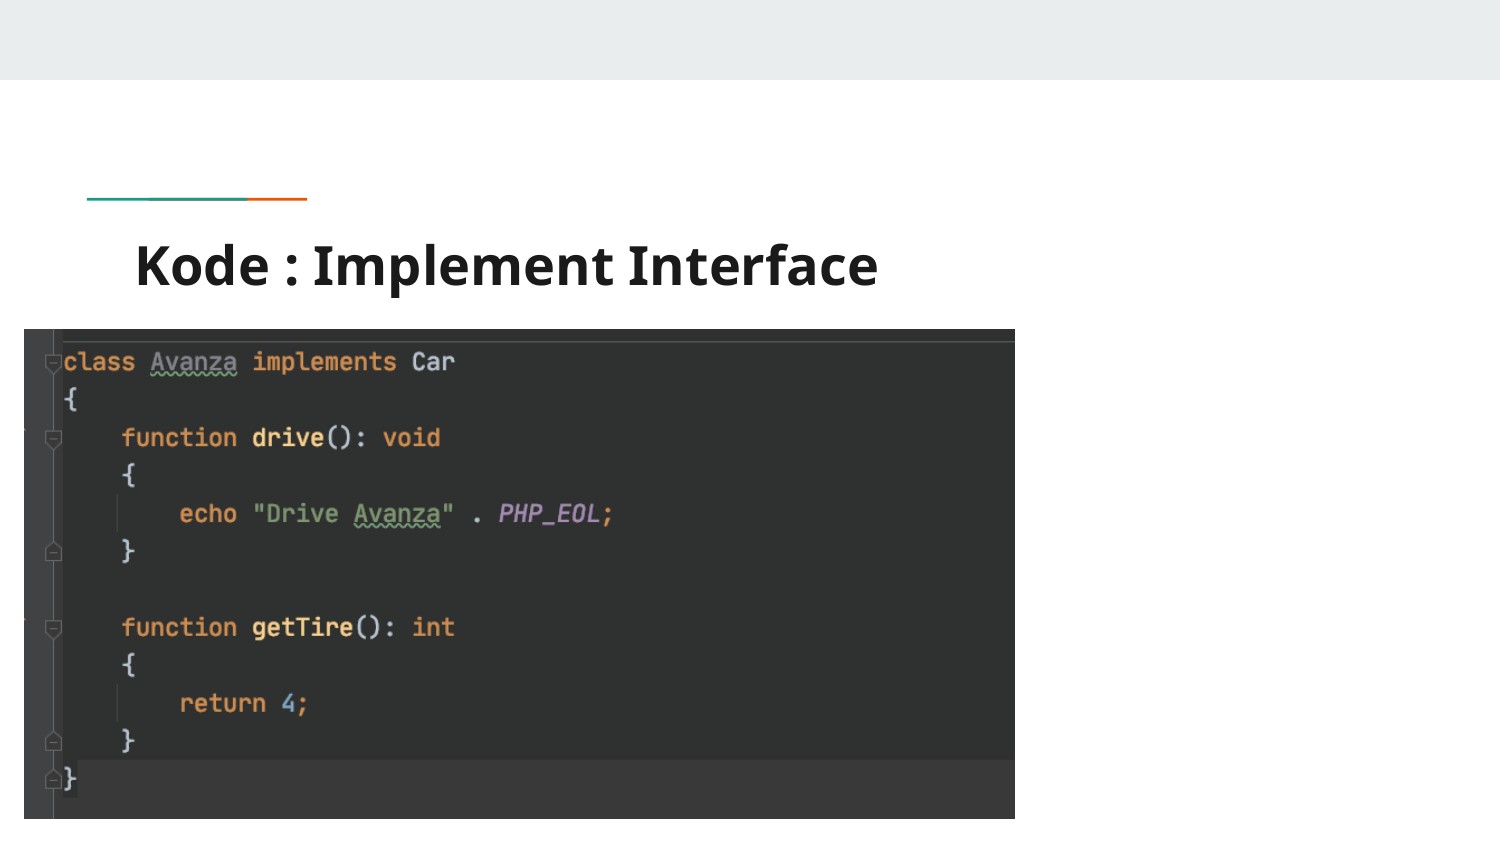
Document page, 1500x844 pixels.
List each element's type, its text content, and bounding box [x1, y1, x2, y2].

picture [24, 328, 1015, 819]
title Kode : Implement Interface [119, 216, 1381, 305]
